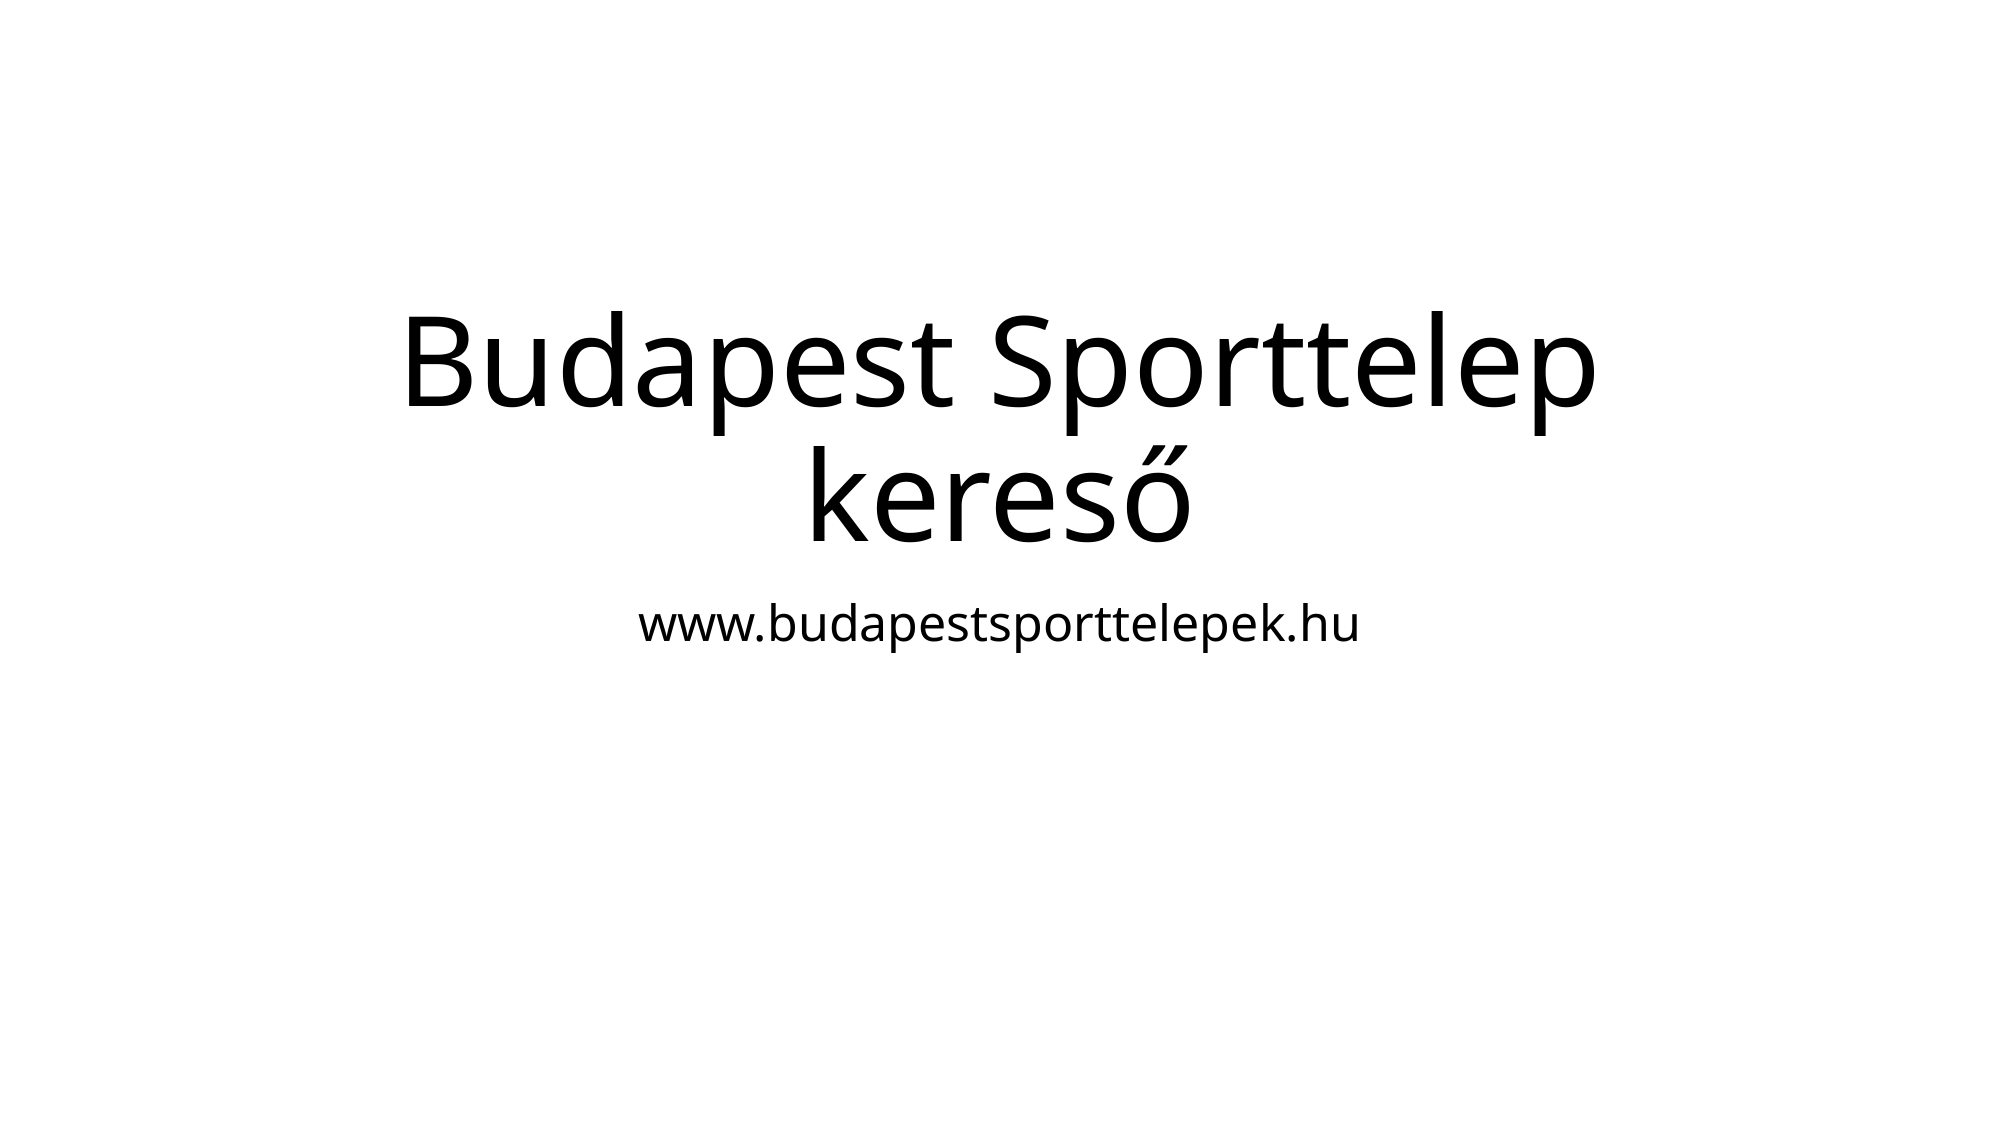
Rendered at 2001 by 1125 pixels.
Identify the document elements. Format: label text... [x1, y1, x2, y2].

title Budapest Sporttelep kereső [249, 184, 1750, 576]
subtitle www.budapestsporttelepek.hu [249, 590, 1750, 863]
